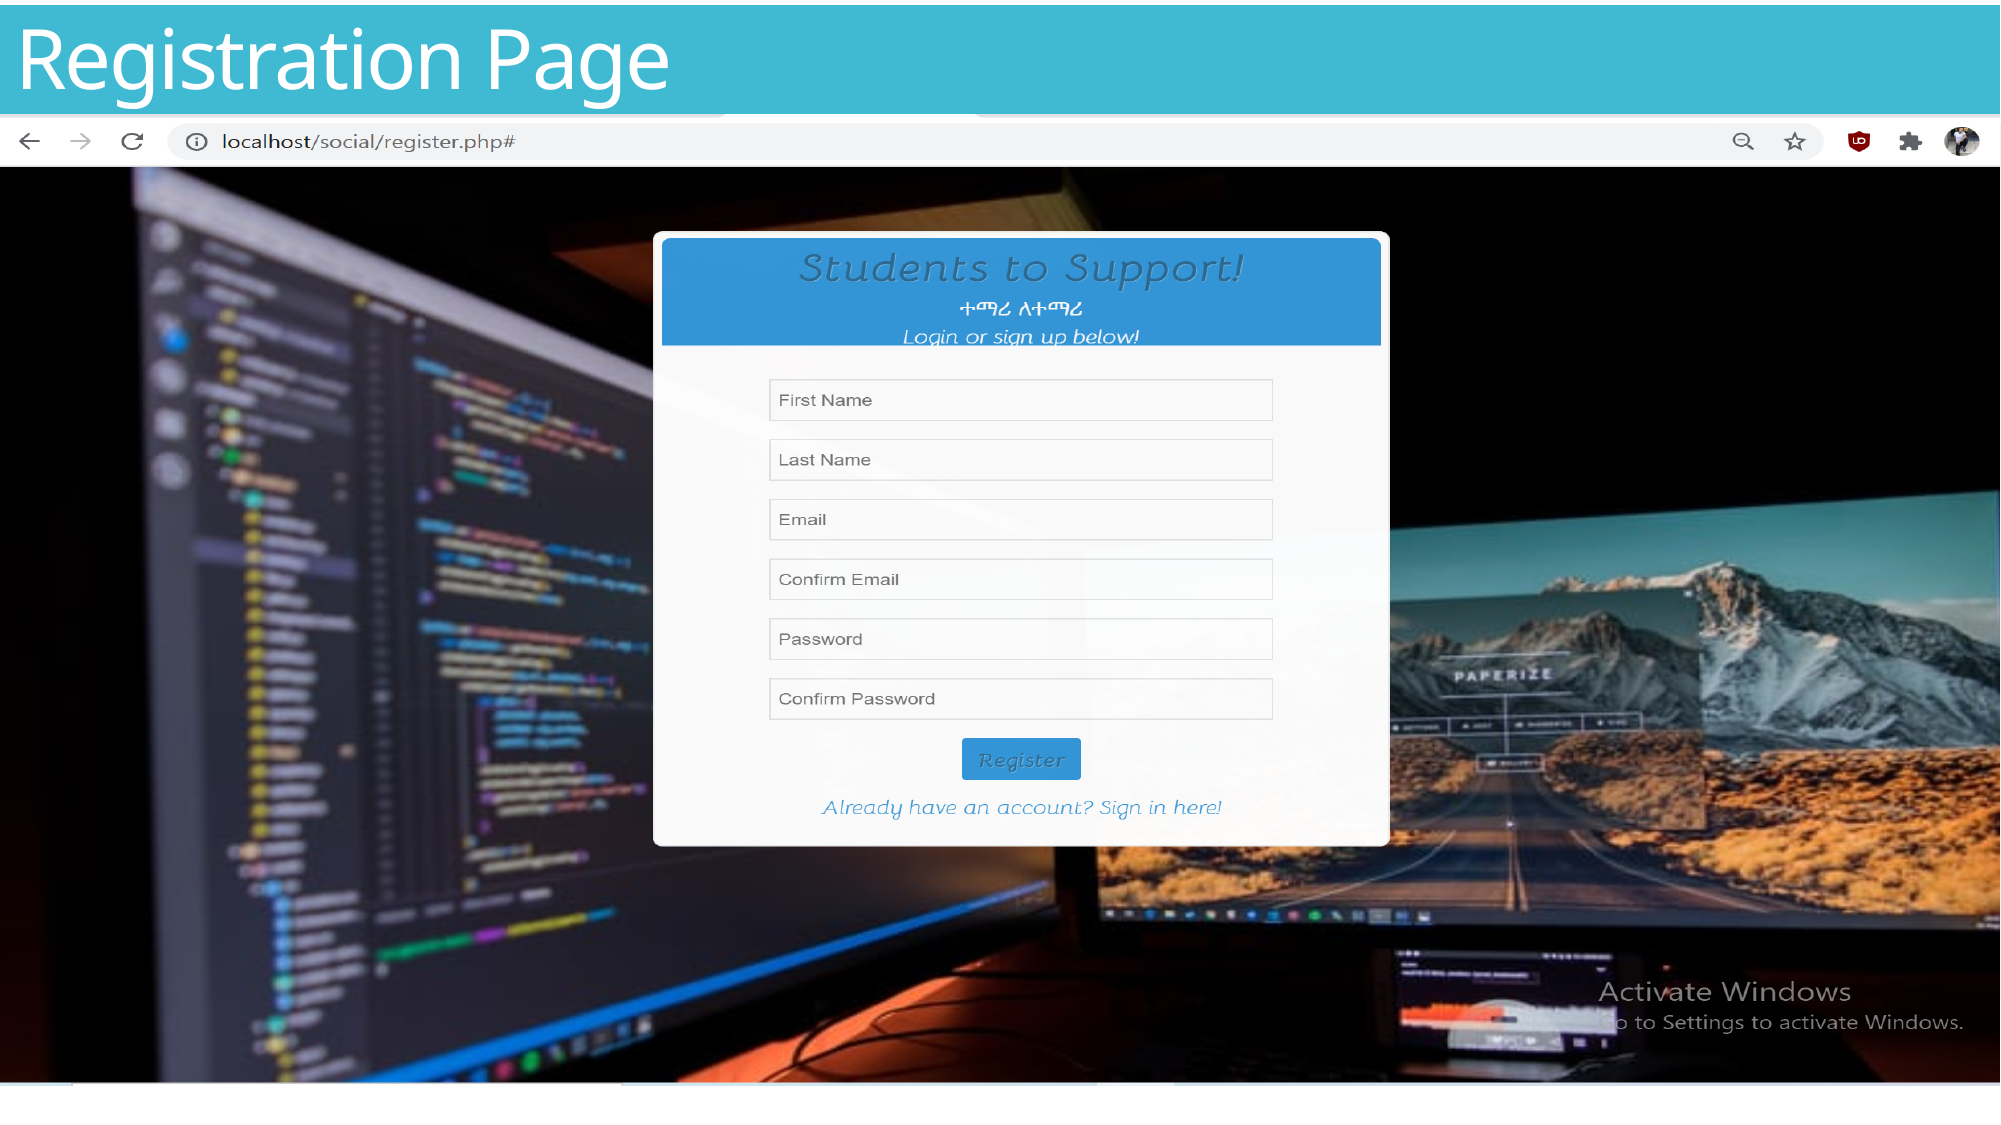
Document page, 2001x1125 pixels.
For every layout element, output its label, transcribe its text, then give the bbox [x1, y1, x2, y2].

title Registration Page [0, 5, 2000, 114]
picture [0, 114, 2000, 1086]
